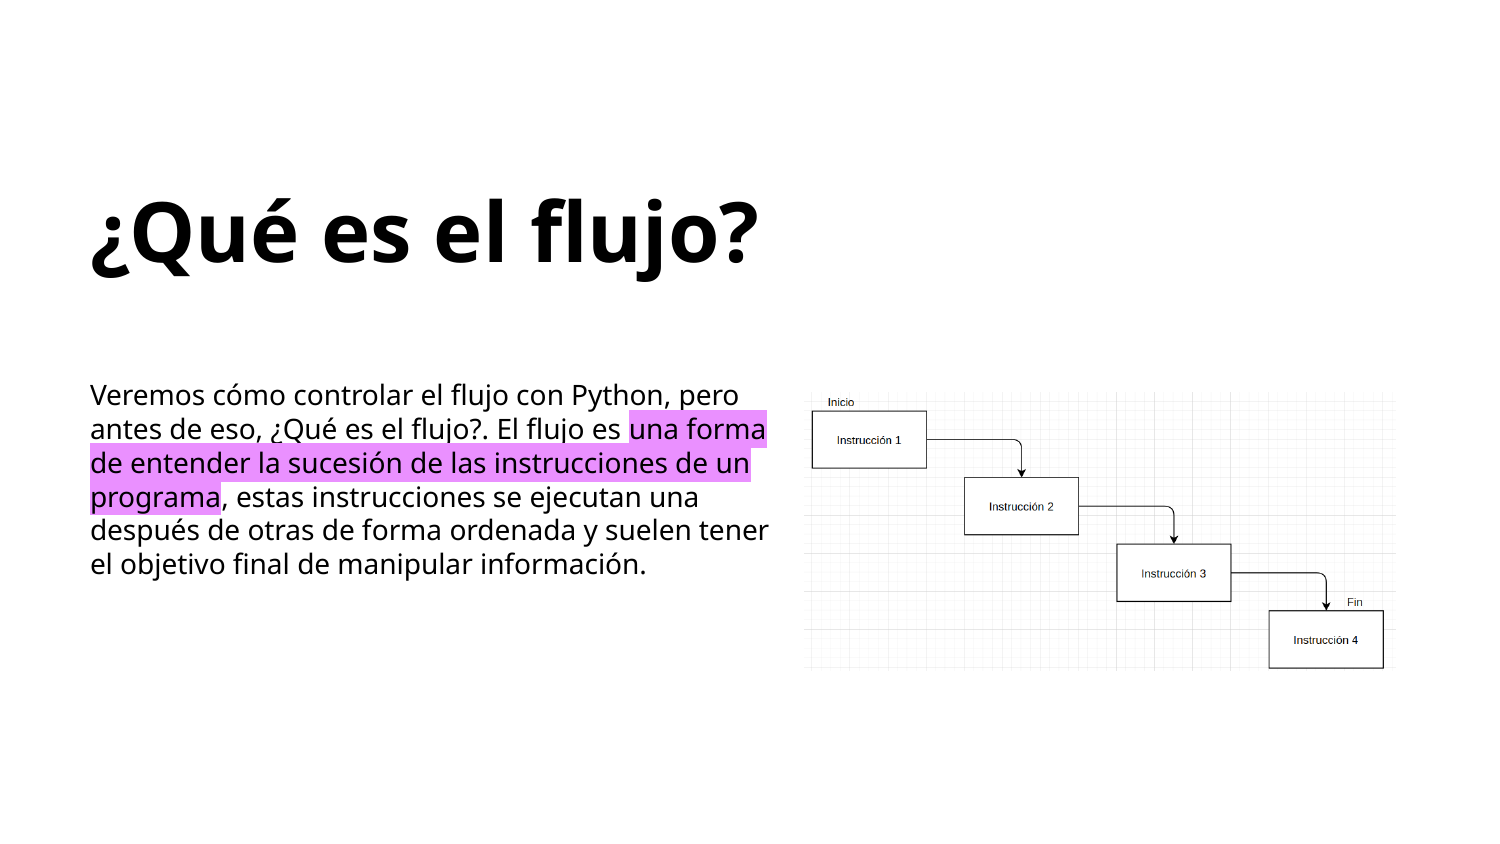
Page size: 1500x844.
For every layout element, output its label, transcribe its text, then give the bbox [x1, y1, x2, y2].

text_box ¿Qué es el flujo? [75, 175, 851, 296]
text_box Veremos cómo controlar el flujo con Python, pero antes de eso, ¿Qué es el flujo?. El flujo es una forma de entender la sucesión de las instrucciones de un programa, estas instrucciones se ejecutan una después de otras de forma ordenada y suelen tener el objetivo final de manipular información. [75, 362, 794, 697]
picture [804, 392, 1396, 672]
